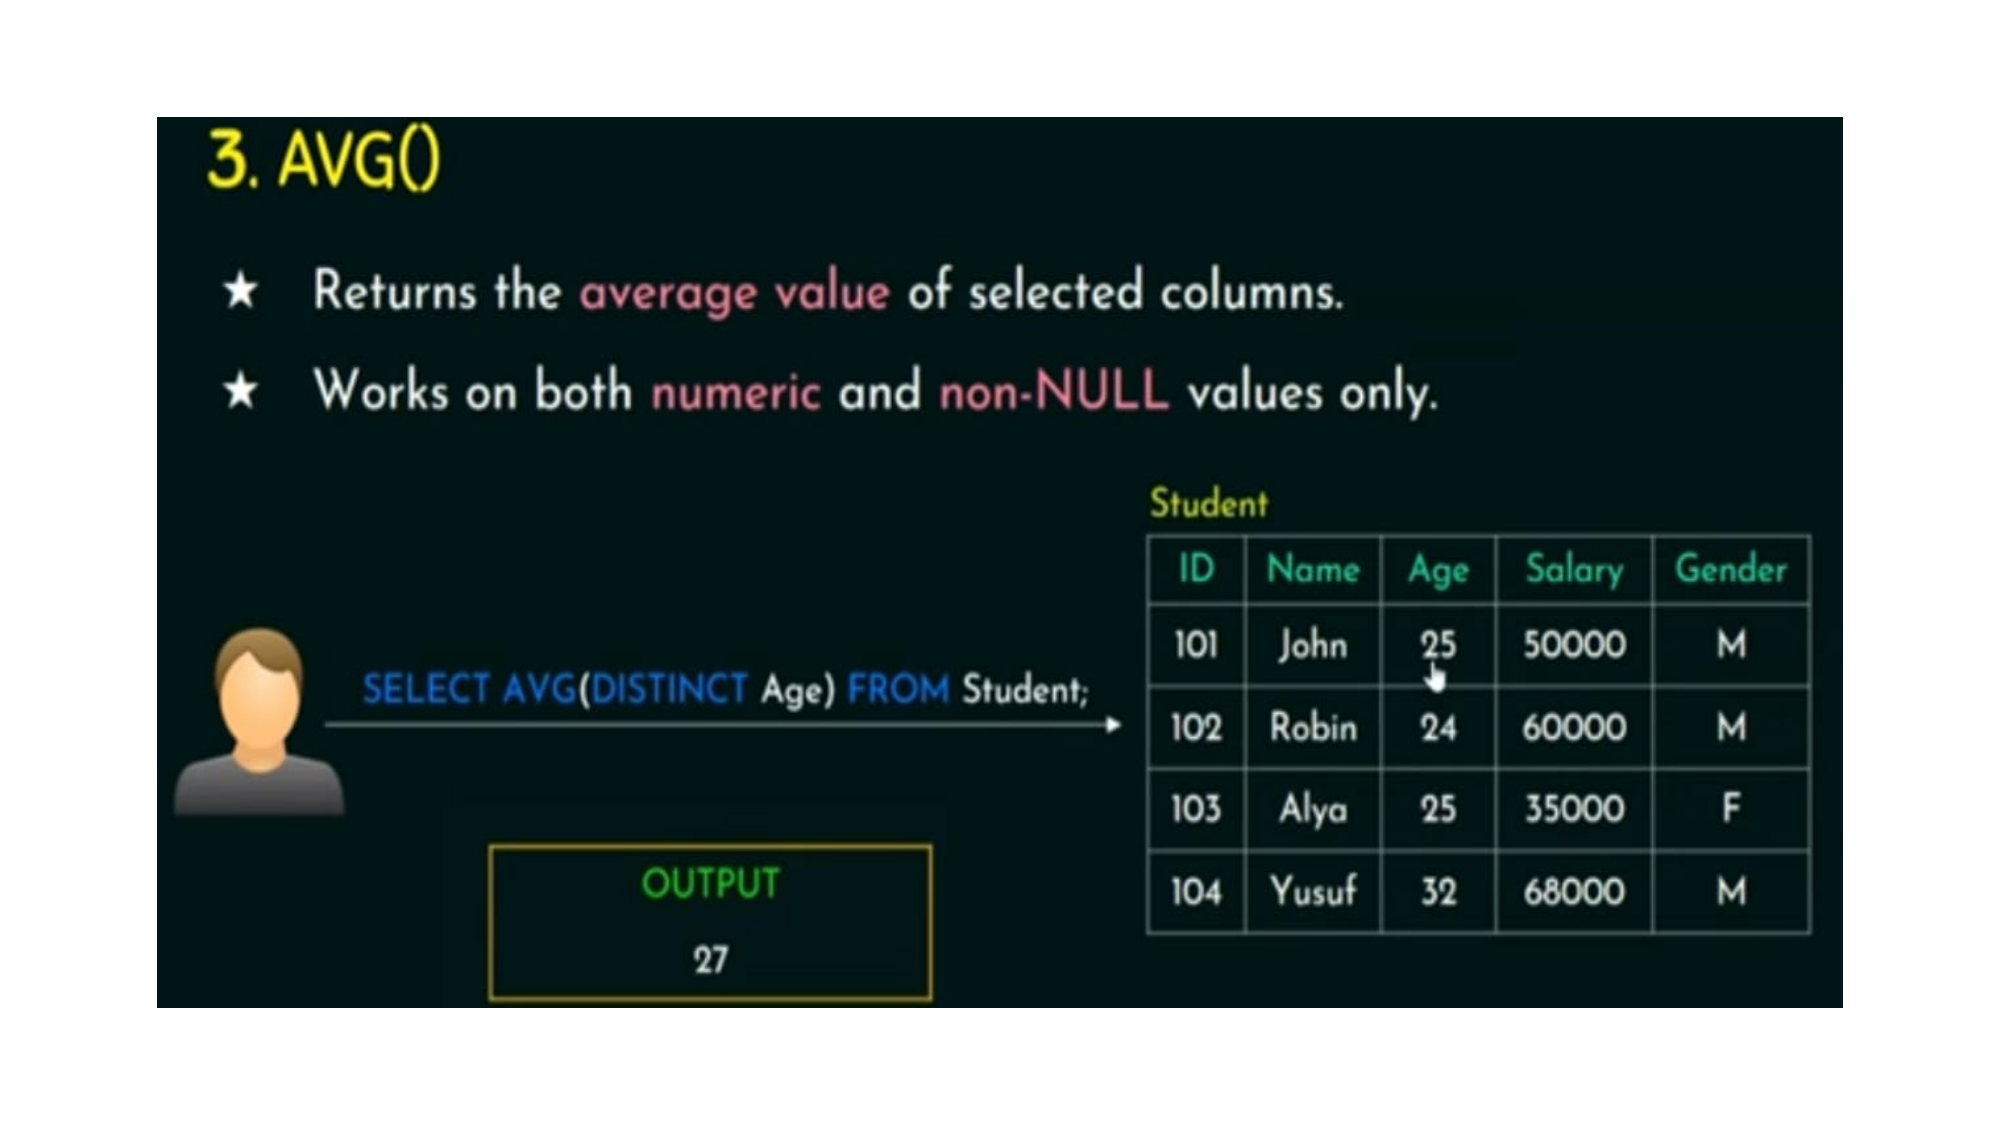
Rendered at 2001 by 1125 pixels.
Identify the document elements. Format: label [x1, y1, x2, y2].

list [157, 117, 1843, 1008]
